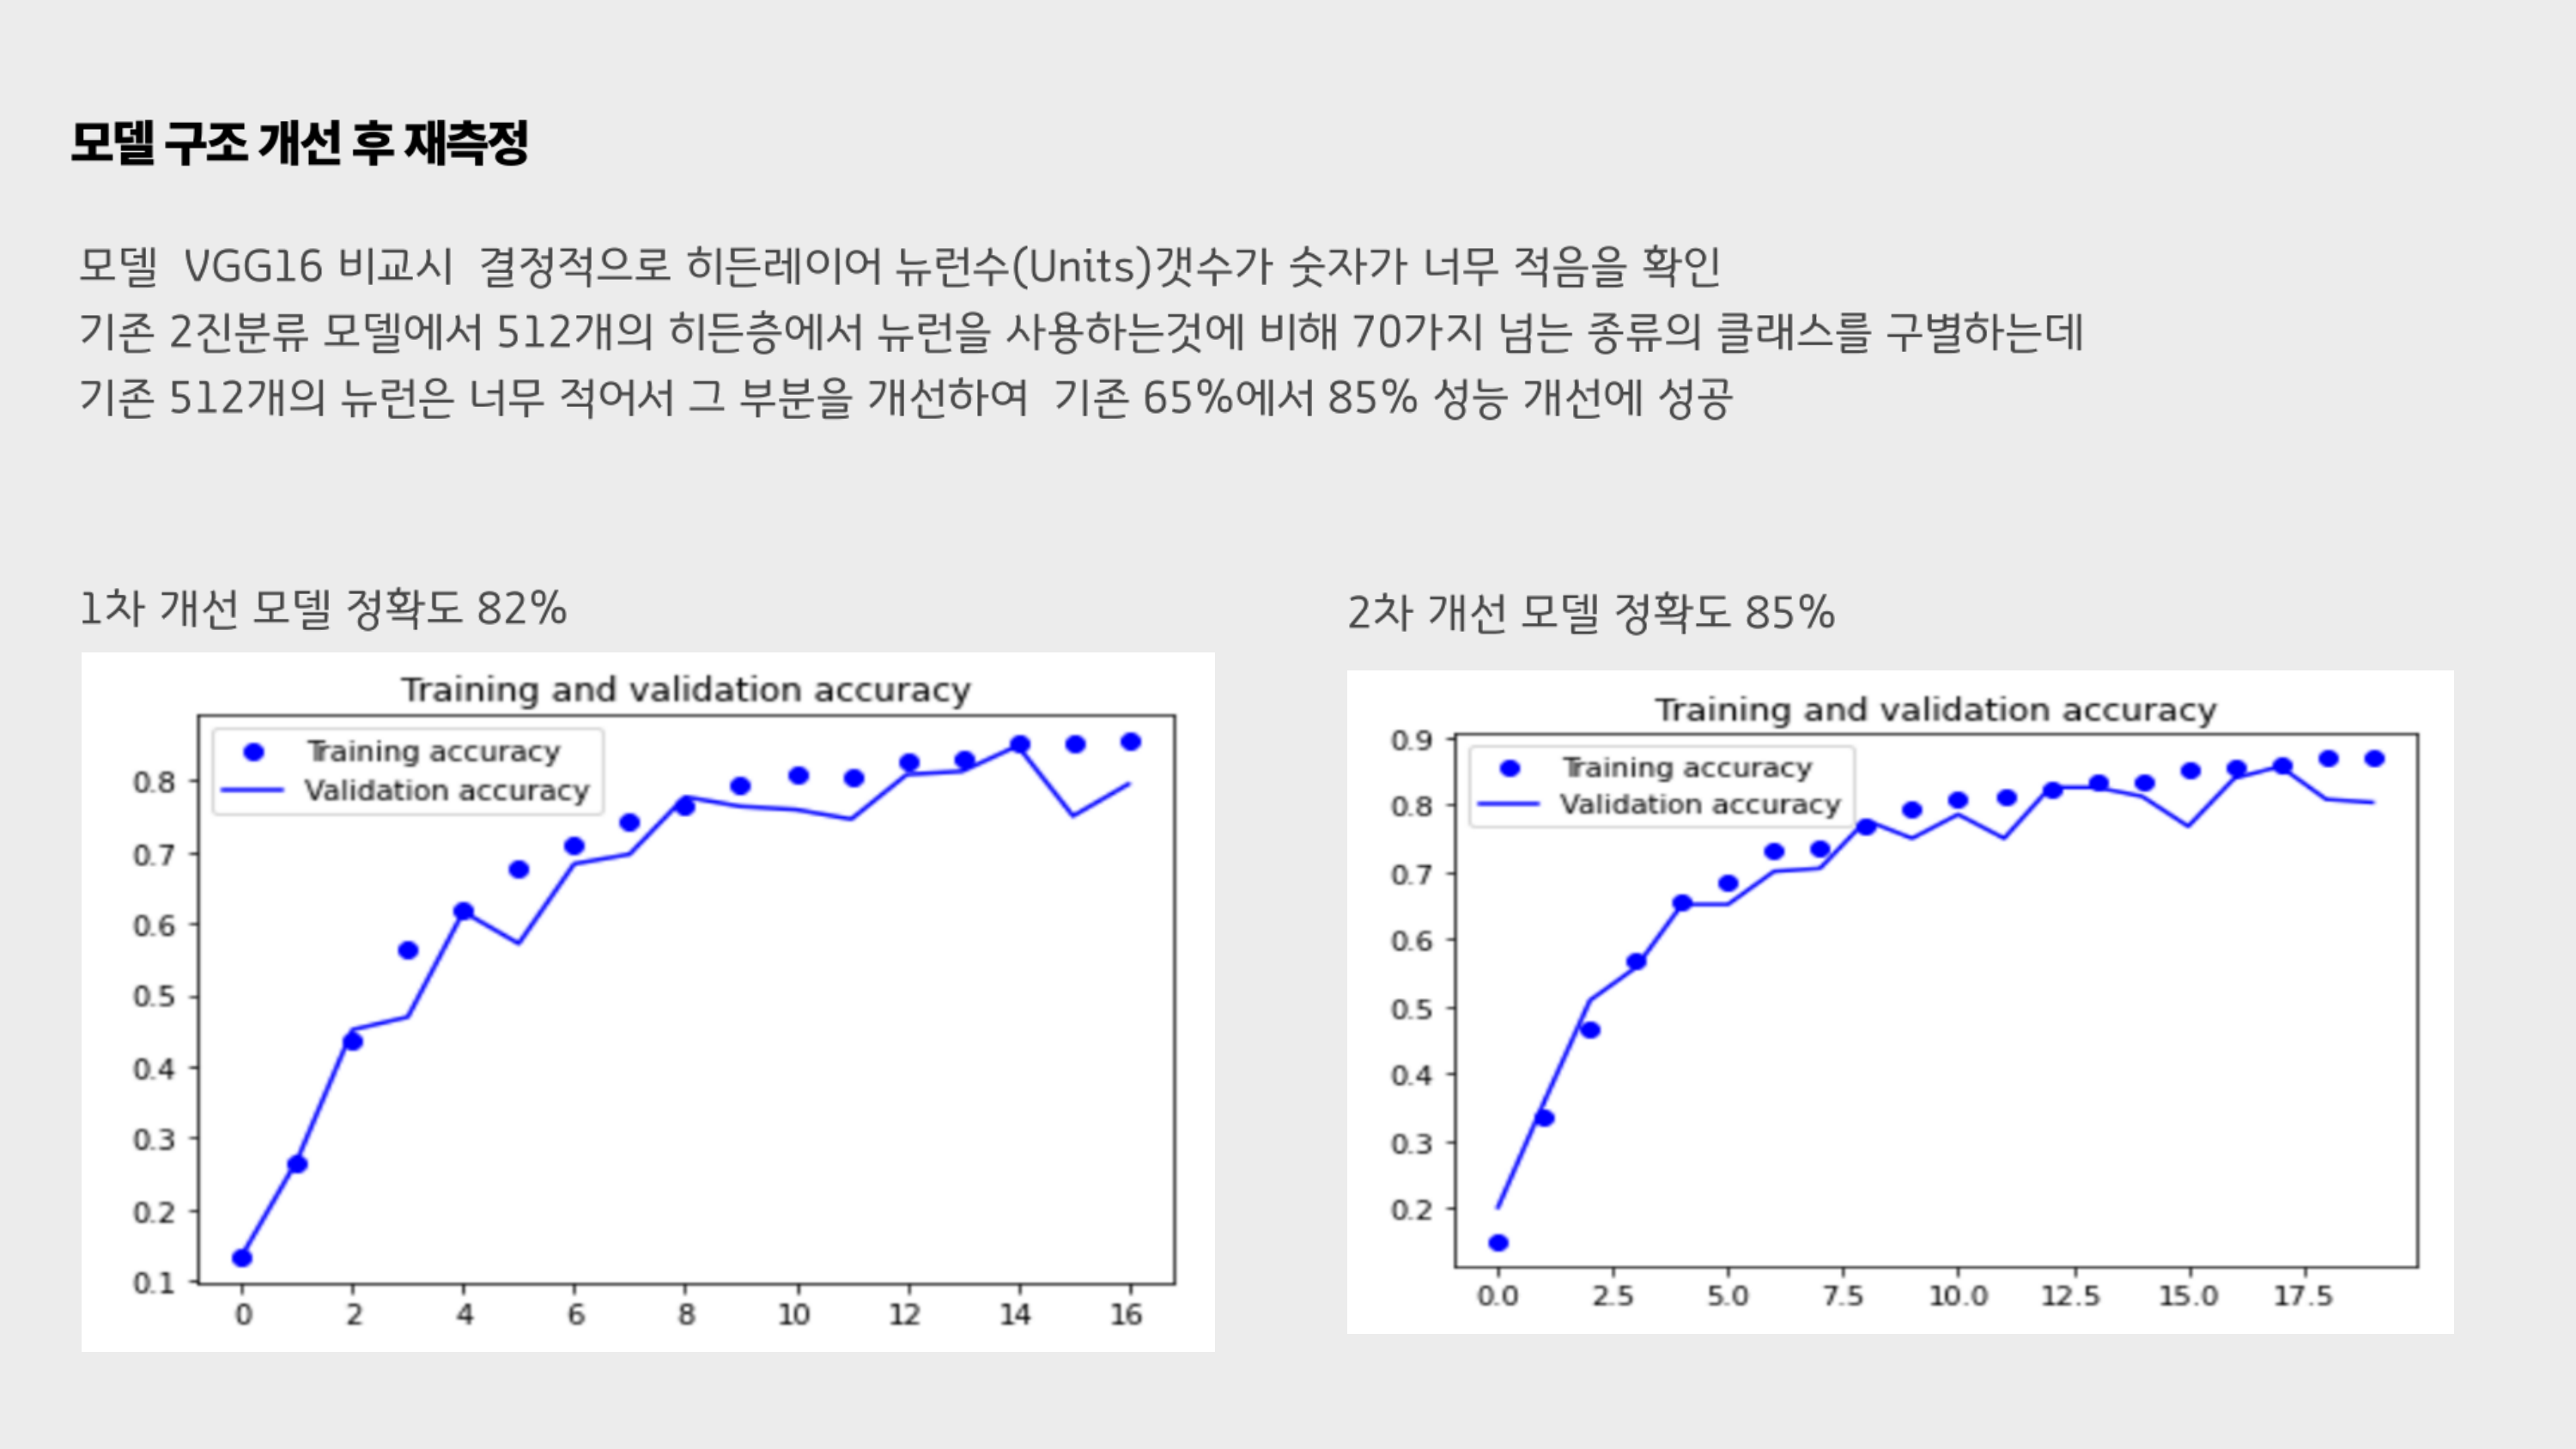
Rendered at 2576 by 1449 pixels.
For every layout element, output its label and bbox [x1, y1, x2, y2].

text_box [1347, 670, 2454, 1335]
picture [72, 573, 588, 654]
picture [64, 101, 562, 198]
picture [72, 229, 2105, 443]
text_box [82, 652, 1215, 1352]
picture [1340, 577, 1856, 659]
